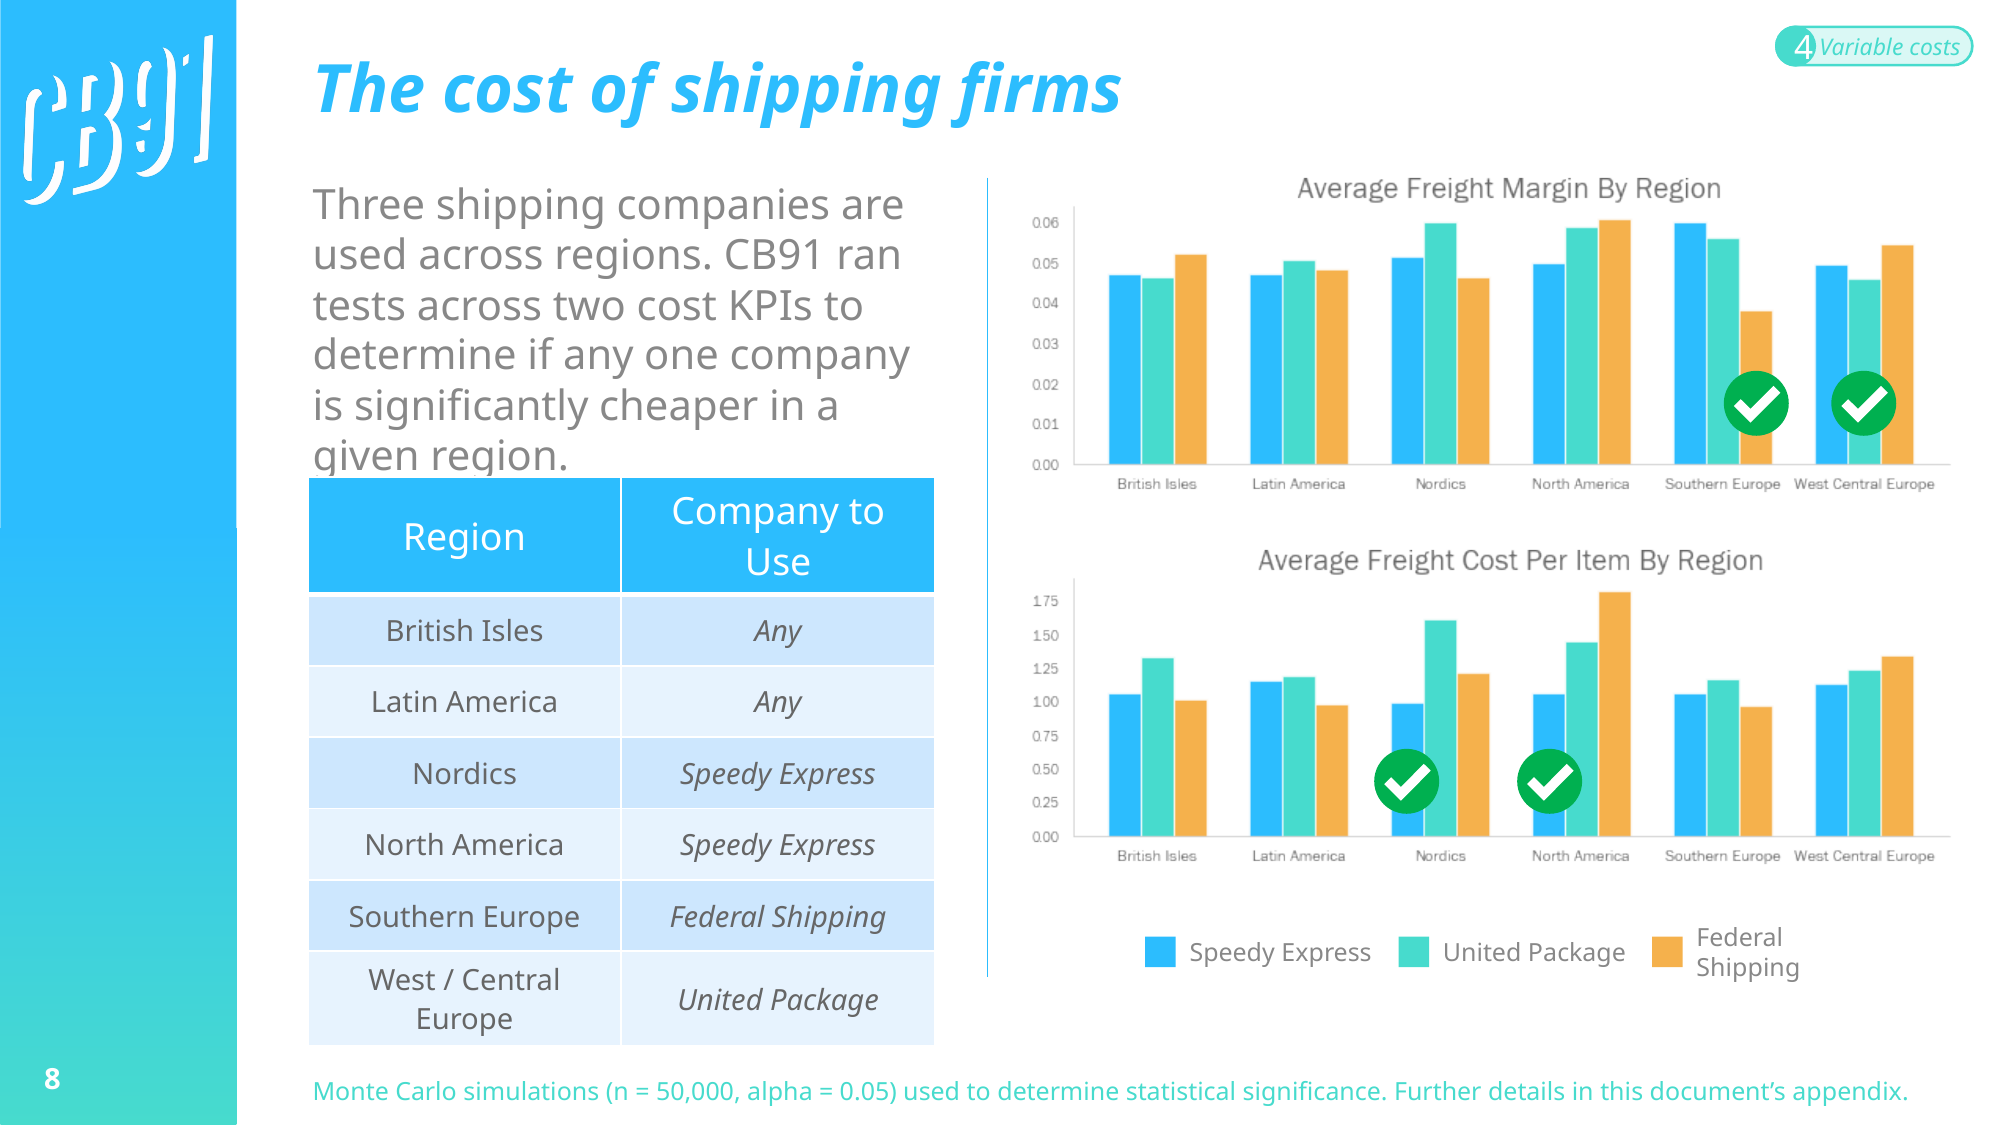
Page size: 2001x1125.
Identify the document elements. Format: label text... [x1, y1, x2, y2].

table_cell United Package [622, 952, 934, 1045]
slide_number 7 [10, 1052, 95, 1113]
table_header Region [309, 478, 620, 592]
table_cell Nordics [309, 738, 620, 808]
table_cell North America [309, 809, 620, 879]
picture [9, 10, 228, 229]
title The cost of shipping firms [297, 47, 1940, 136]
table_cell Speedy Express [622, 809, 934, 879]
table_cell West / Central Europe [309, 952, 620, 1045]
table_cell Southern Europe [309, 881, 620, 950]
table_header Company to Use [622, 478, 934, 592]
footer Monte Carlo simulations (n = 50,000, alpha = 0.05) used to determine statistical significance. Further details in this document’s appendix. [297, 1053, 1934, 1113]
table_cell Any [622, 597, 934, 665]
table_cell British Isles [309, 597, 620, 665]
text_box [1020, 167, 1967, 972]
table_cell Speedy Express [622, 738, 934, 808]
table_cell Latin America [309, 667, 620, 736]
table_cell Federal Shipping [622, 881, 934, 950]
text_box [1776, 26, 1973, 66]
list Three shipping companies are used across regions. CB91 ran tests across two cost KPIs to determine if any one company is significantly cheaper in a given region. [297, 170, 963, 1053]
table_cell Any [622, 667, 934, 736]
